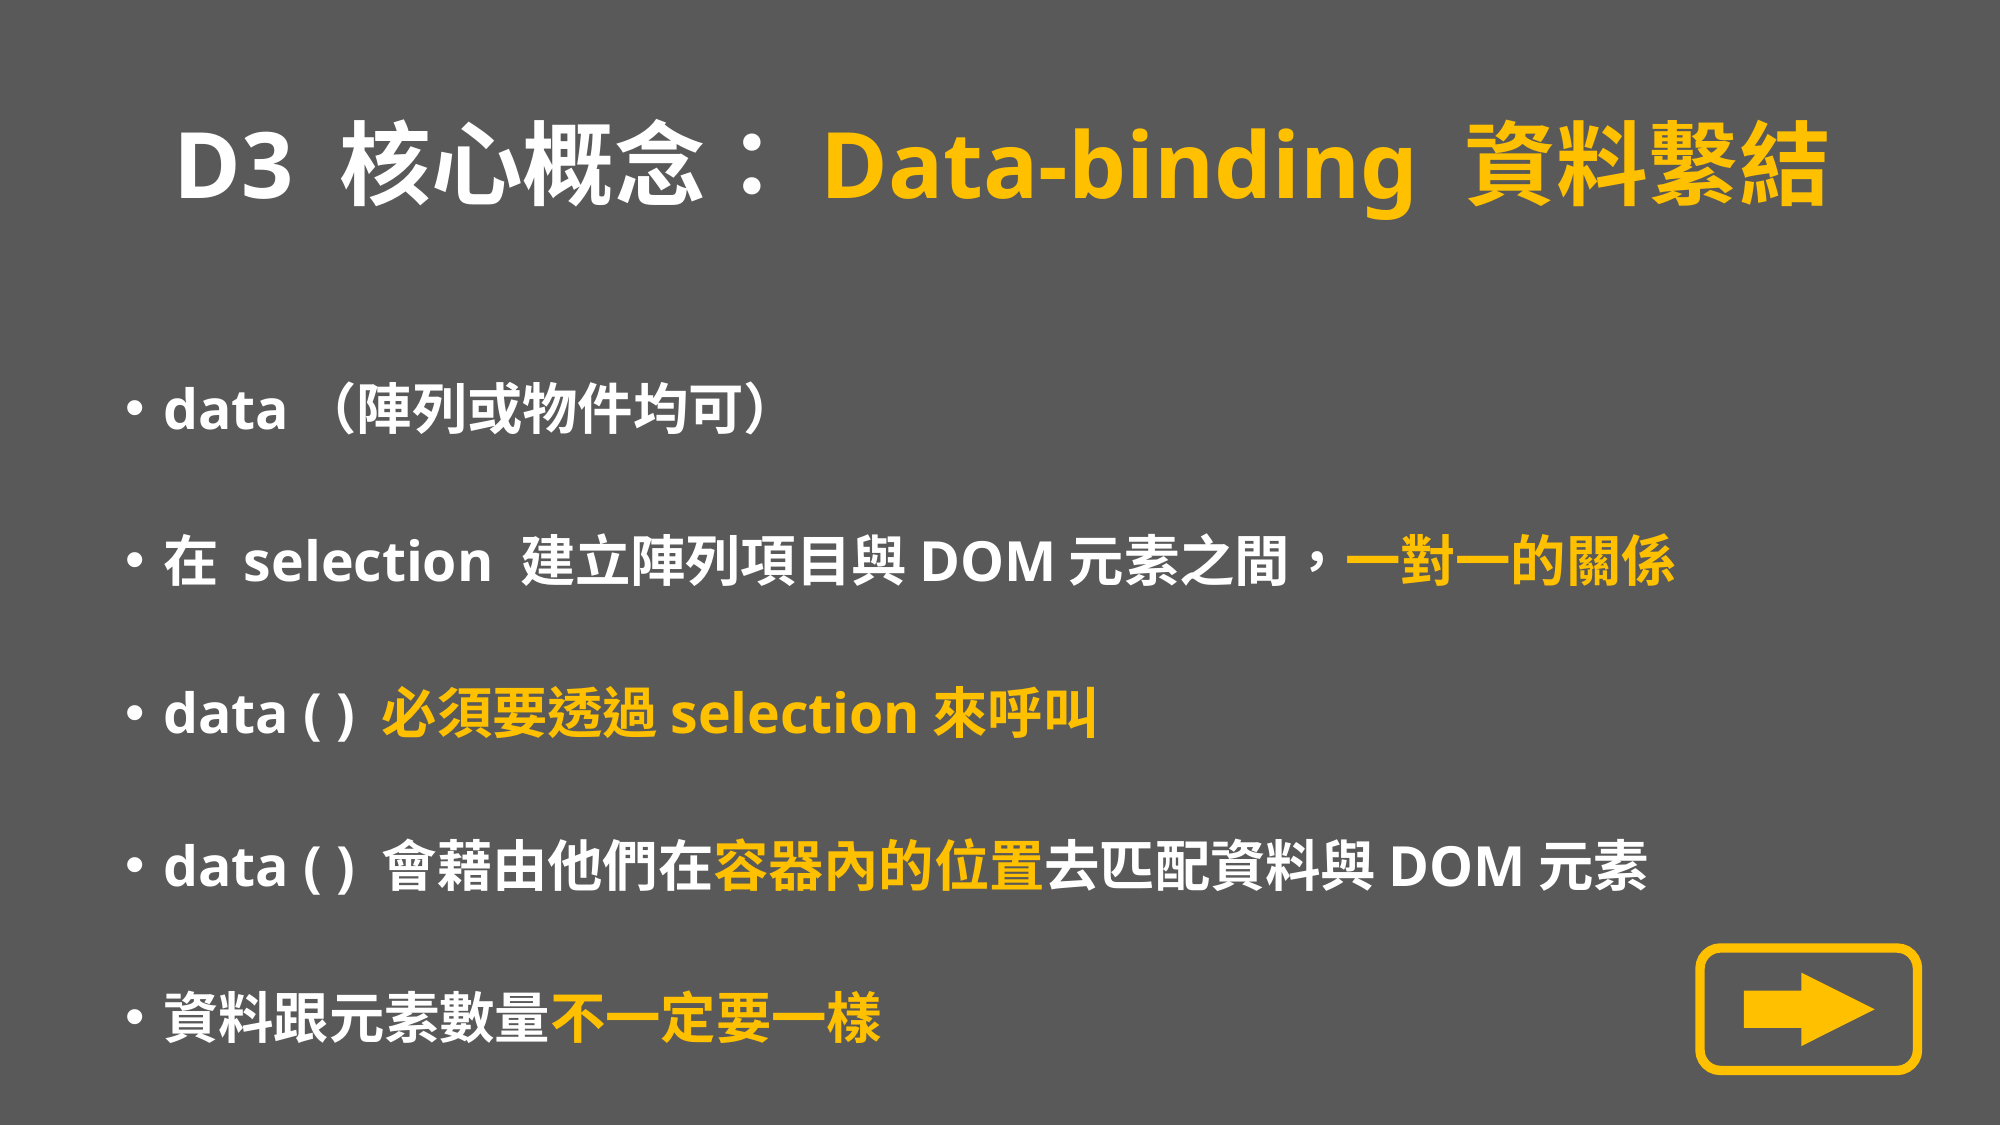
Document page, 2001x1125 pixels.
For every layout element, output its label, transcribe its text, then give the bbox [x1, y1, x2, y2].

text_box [1699, 947, 1918, 1071]
list data（陣列或物件均可） 在 selection 建立陣列項目與DOM元素之間，一對一的關係 data ( ) 必須要透過selection來呼叫 data ( ) 會藉由他們在容器內的位置去匹配資料與DOM元素 資料跟元素數量不一定要一樣 [110, 299, 1895, 1063]
title D3 核心概念：Data-binding 資料繫結 [110, 59, 1895, 278]
